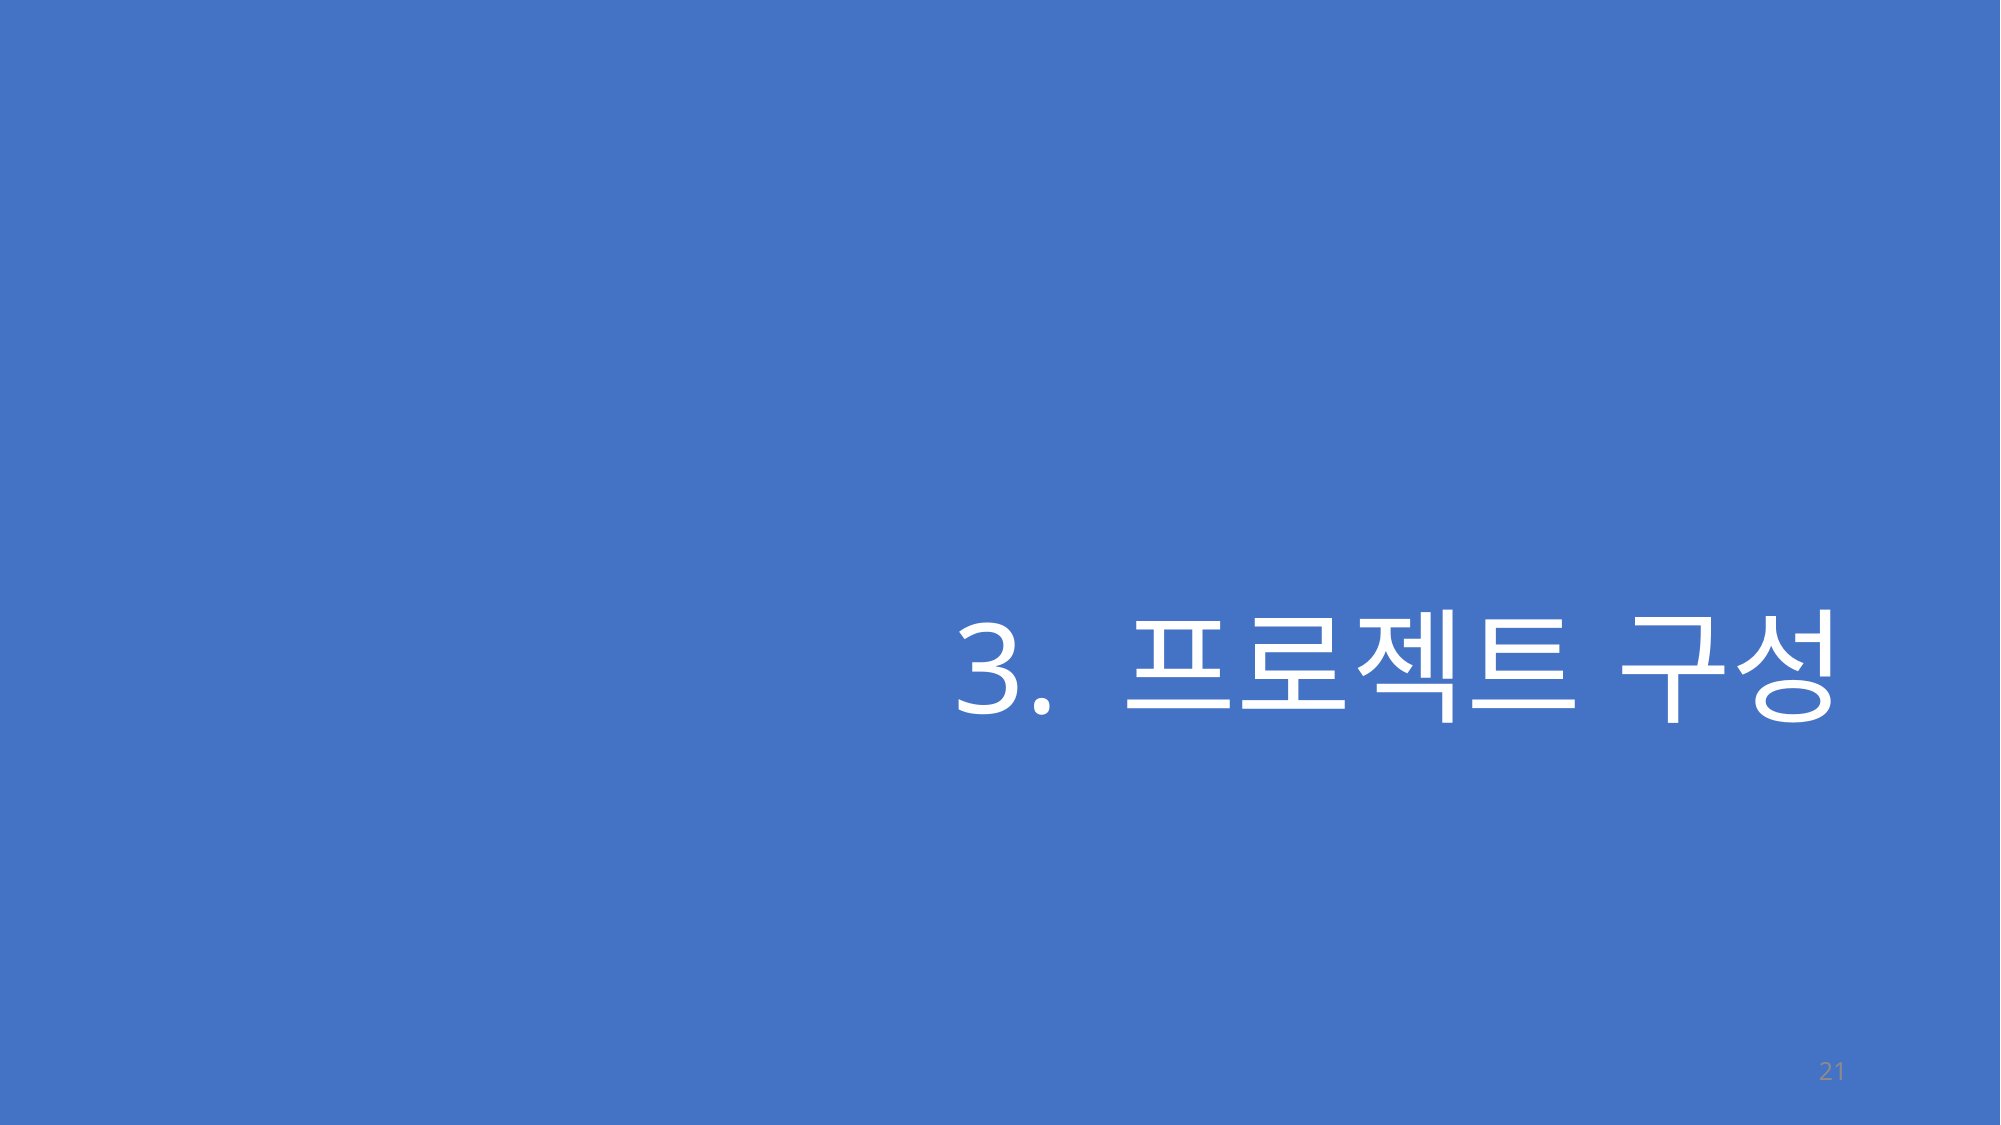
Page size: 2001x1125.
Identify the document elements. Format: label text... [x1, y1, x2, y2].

title 3. 프로젝트 구성 [136, 280, 1862, 749]
slide_number 21 [1412, 1042, 1863, 1103]
